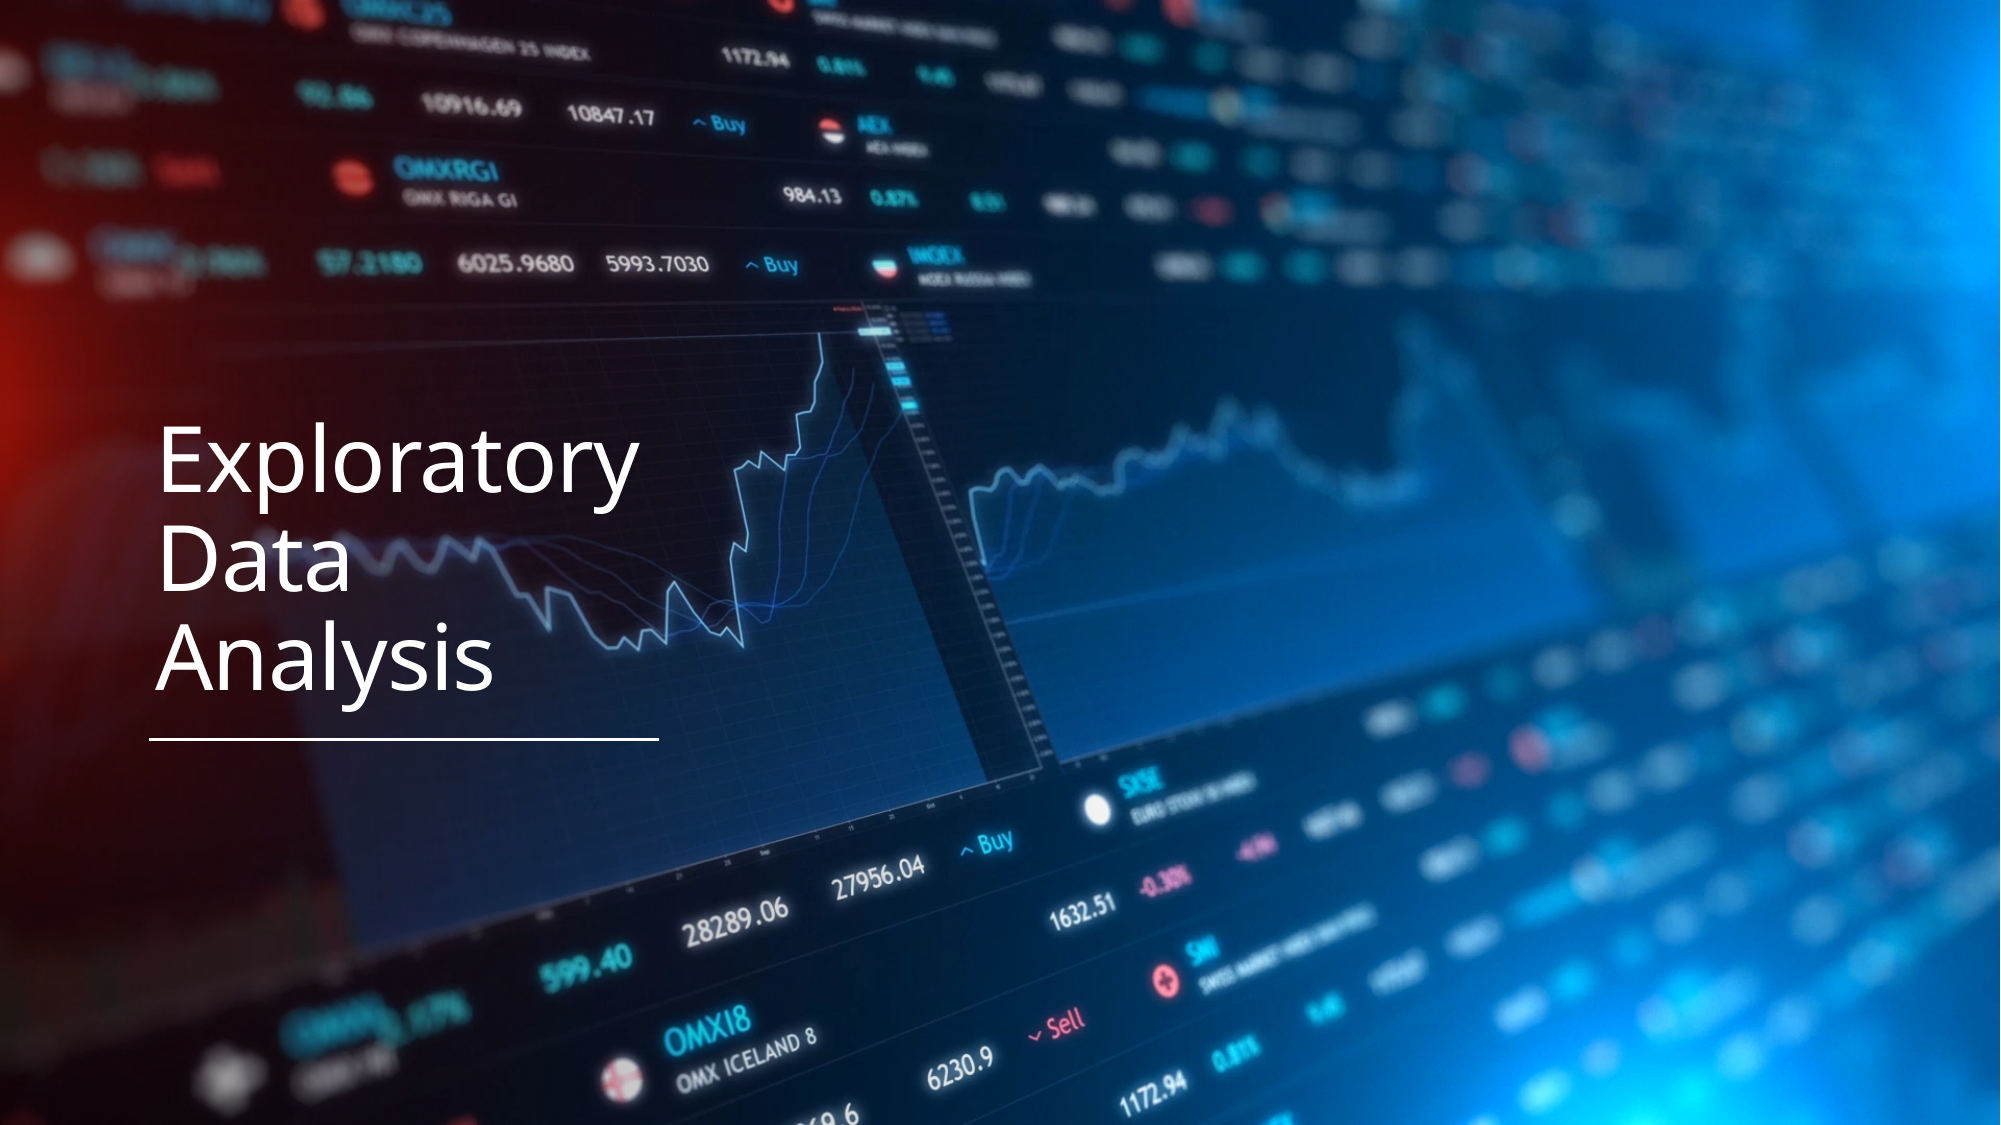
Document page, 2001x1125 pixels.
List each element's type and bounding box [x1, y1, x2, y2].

text_box [0, 0, 2000, 1125]
